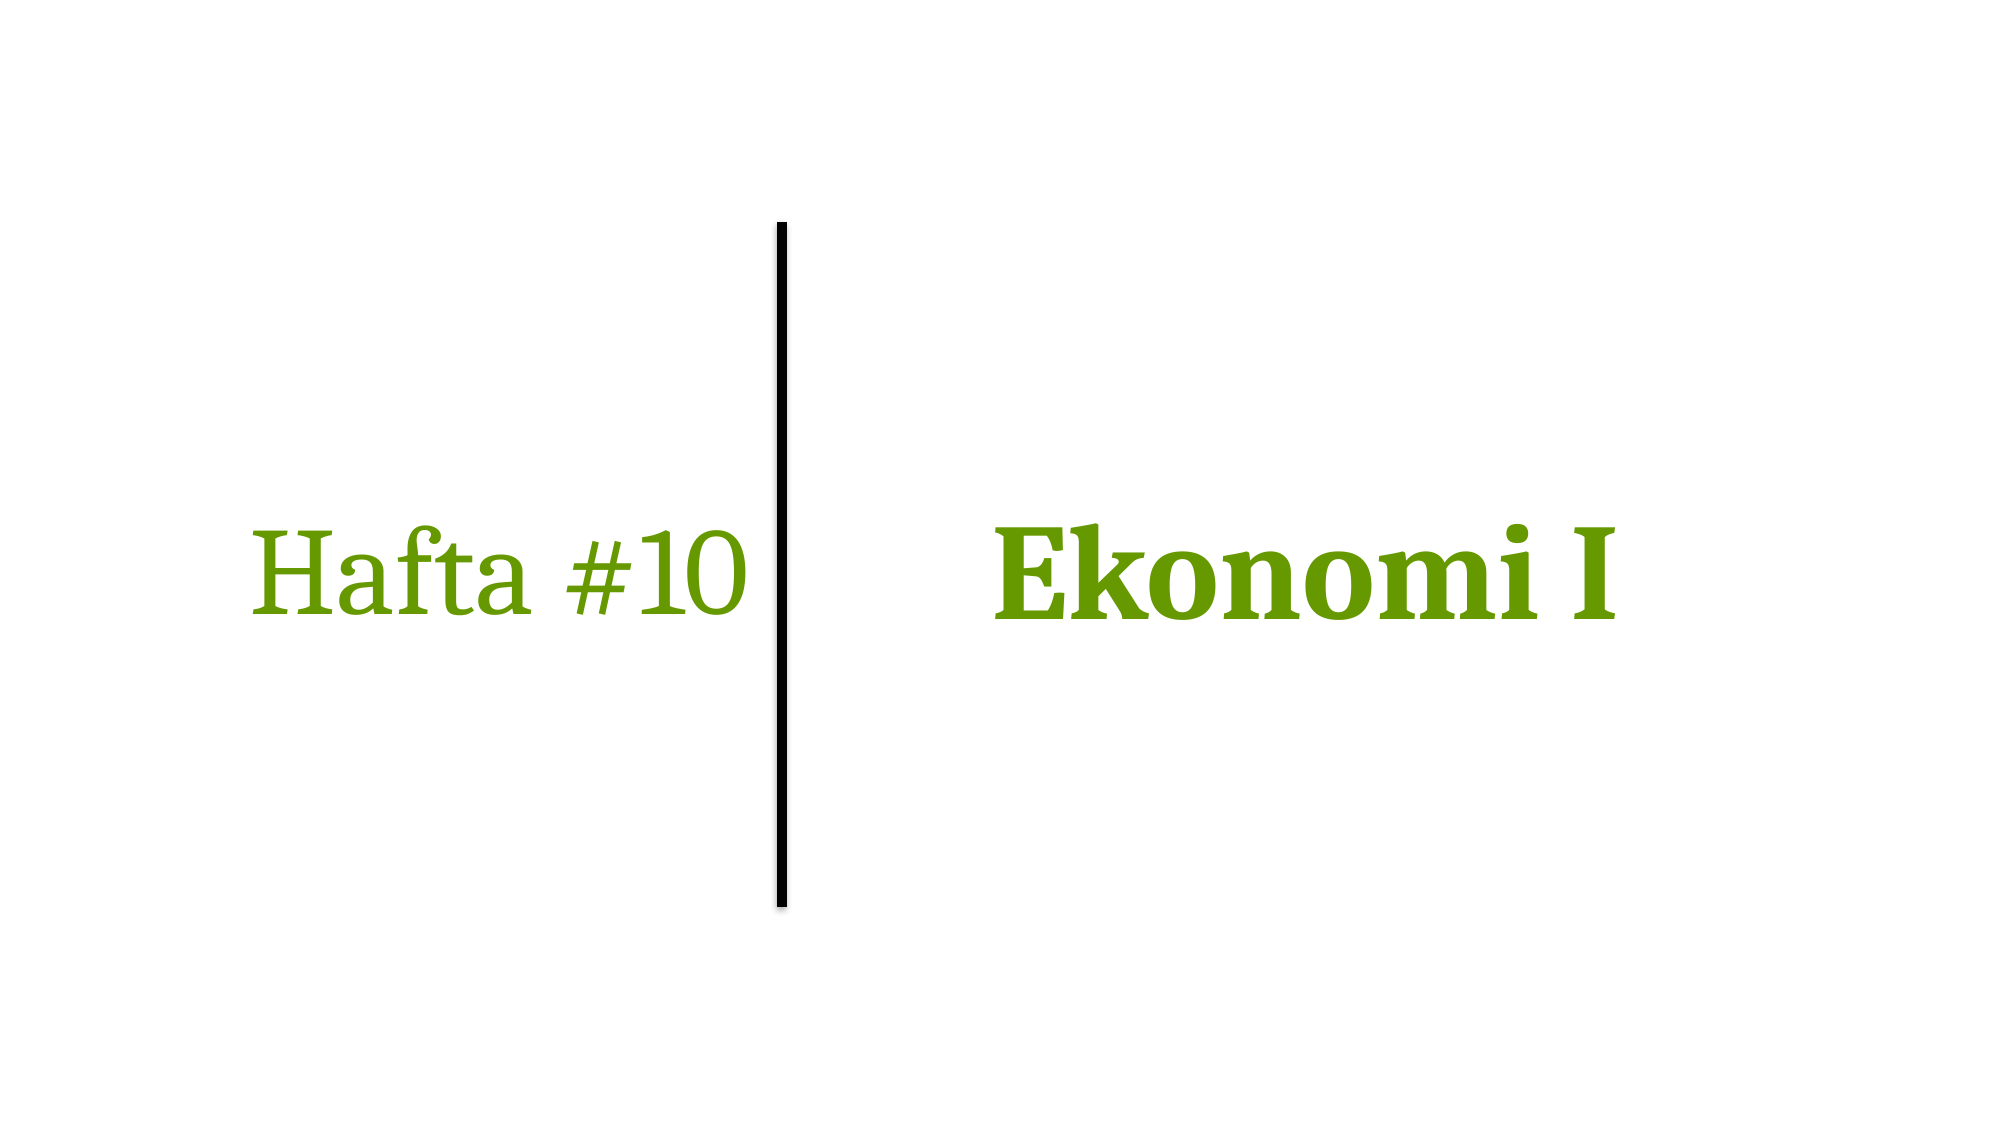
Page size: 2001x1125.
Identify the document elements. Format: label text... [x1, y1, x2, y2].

title Ekonomi I [861, 221, 1750, 908]
list Hafta #10 [170, 221, 765, 908]
